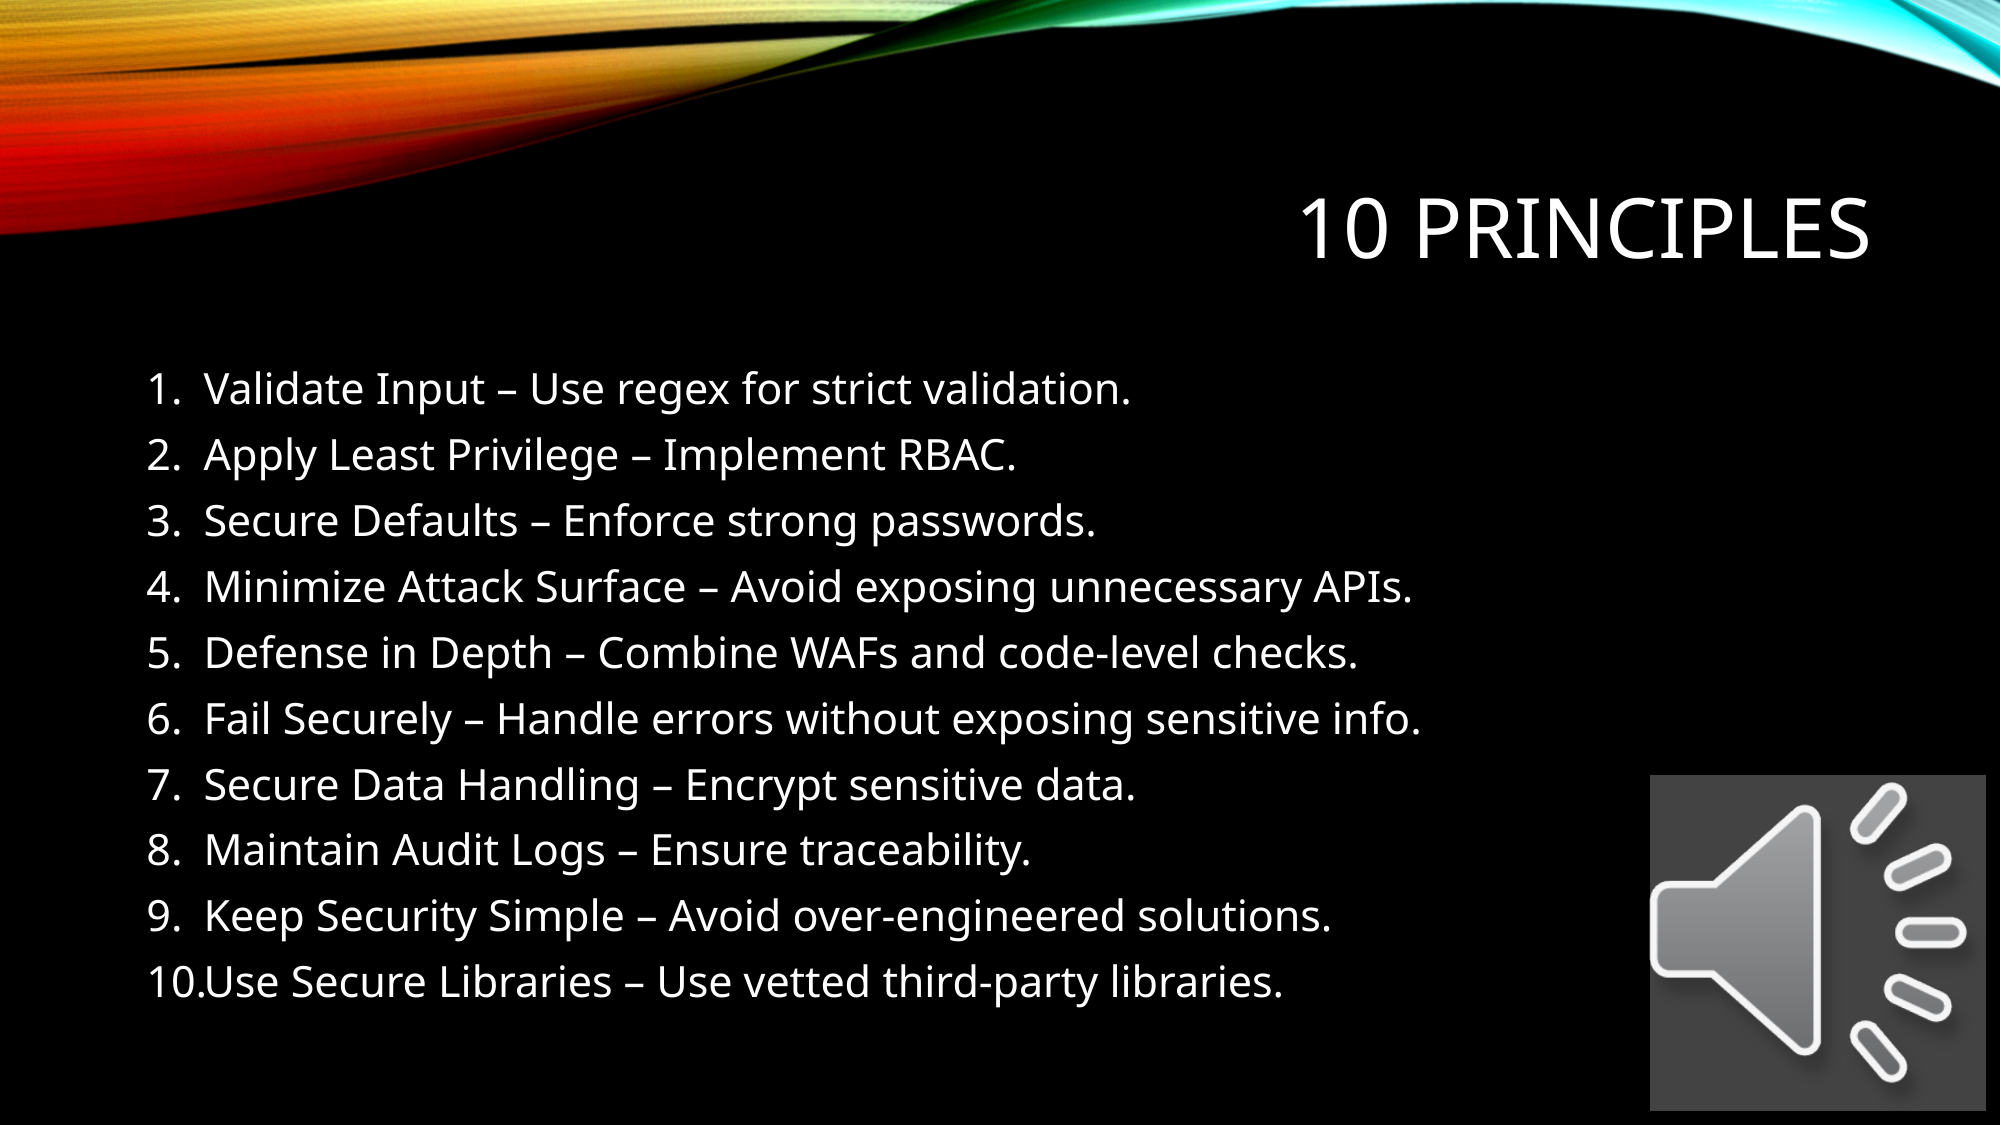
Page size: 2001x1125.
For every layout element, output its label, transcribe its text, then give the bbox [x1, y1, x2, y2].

picture [0, 0, 2000, 237]
title 10 PRINCIPLES [474, 125, 1888, 338]
picture [1648, 773, 1987, 1112]
list Validate Input – Use regex for strict validation. Apply Least Privilege – Implement RBAC. Secure Defaults – Enforce strong passwords. Minimize Attack Surface – Avoid exposing unnecessary APIs. Defense in Depth – Combine WAFs and code-level checks. Fail Securely – Handle errors without exposing sensitive info. Secure Data Handling – Encrypt sensitive data. Maintain Audit Logs – Ensure traceability. Keep Security Simple – Avoid over-engineered solutions. Use Secure Libraries – Use vetted third-party libraries. [112, 360, 1888, 1021]
